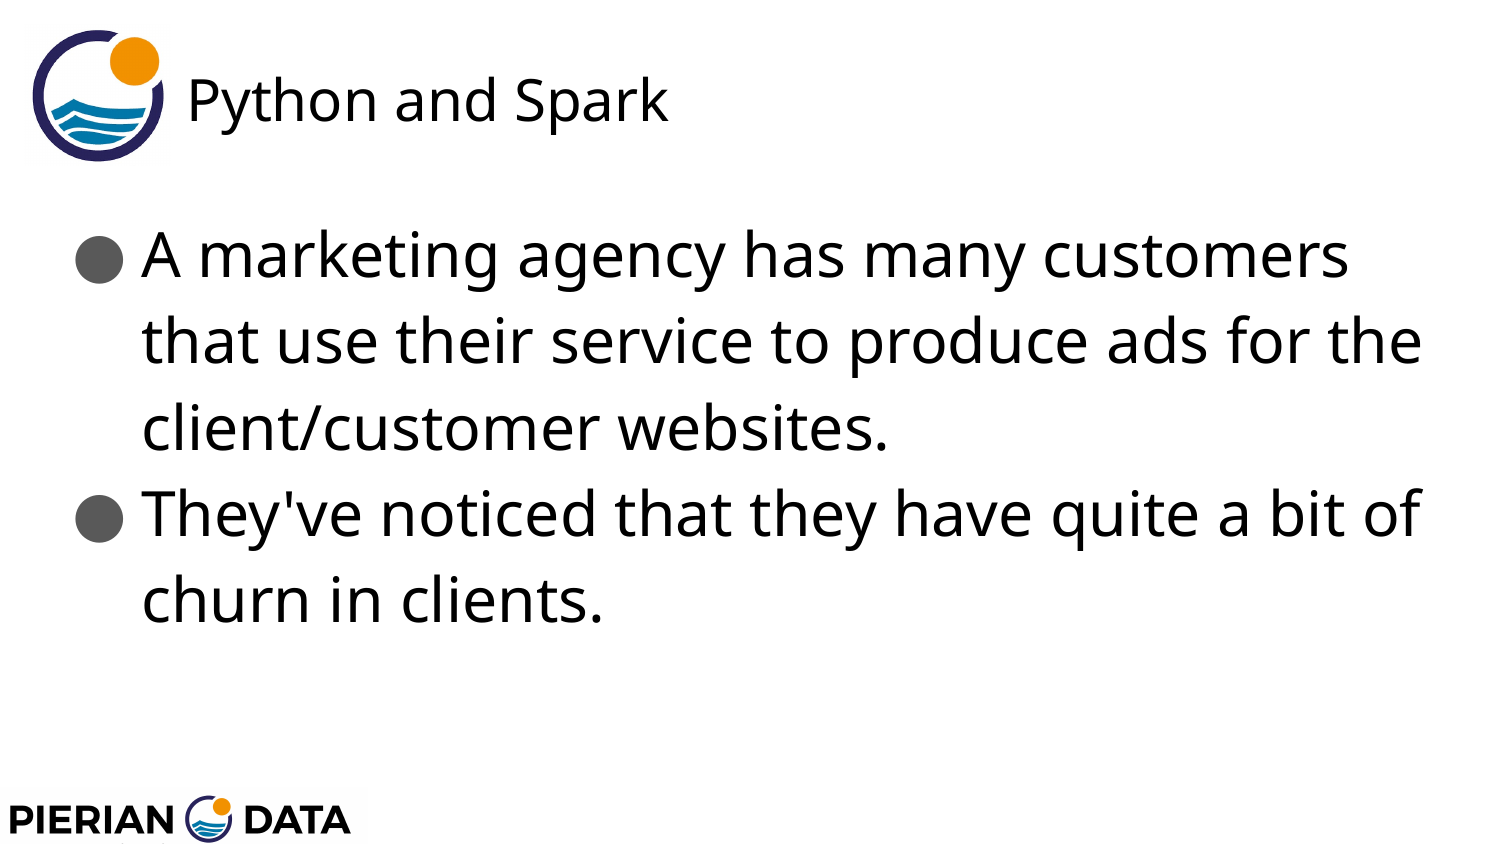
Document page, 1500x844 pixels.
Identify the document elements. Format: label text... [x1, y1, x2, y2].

list A marketing agency has many customers that use their service to produce ads for the client/customer websites. They've noticed that they have quite a bit of churn in clients. [51, 189, 1449, 750]
picture [0, 787, 368, 844]
title Python and Spark [176, 48, 1449, 143]
picture [24, 24, 172, 167]
